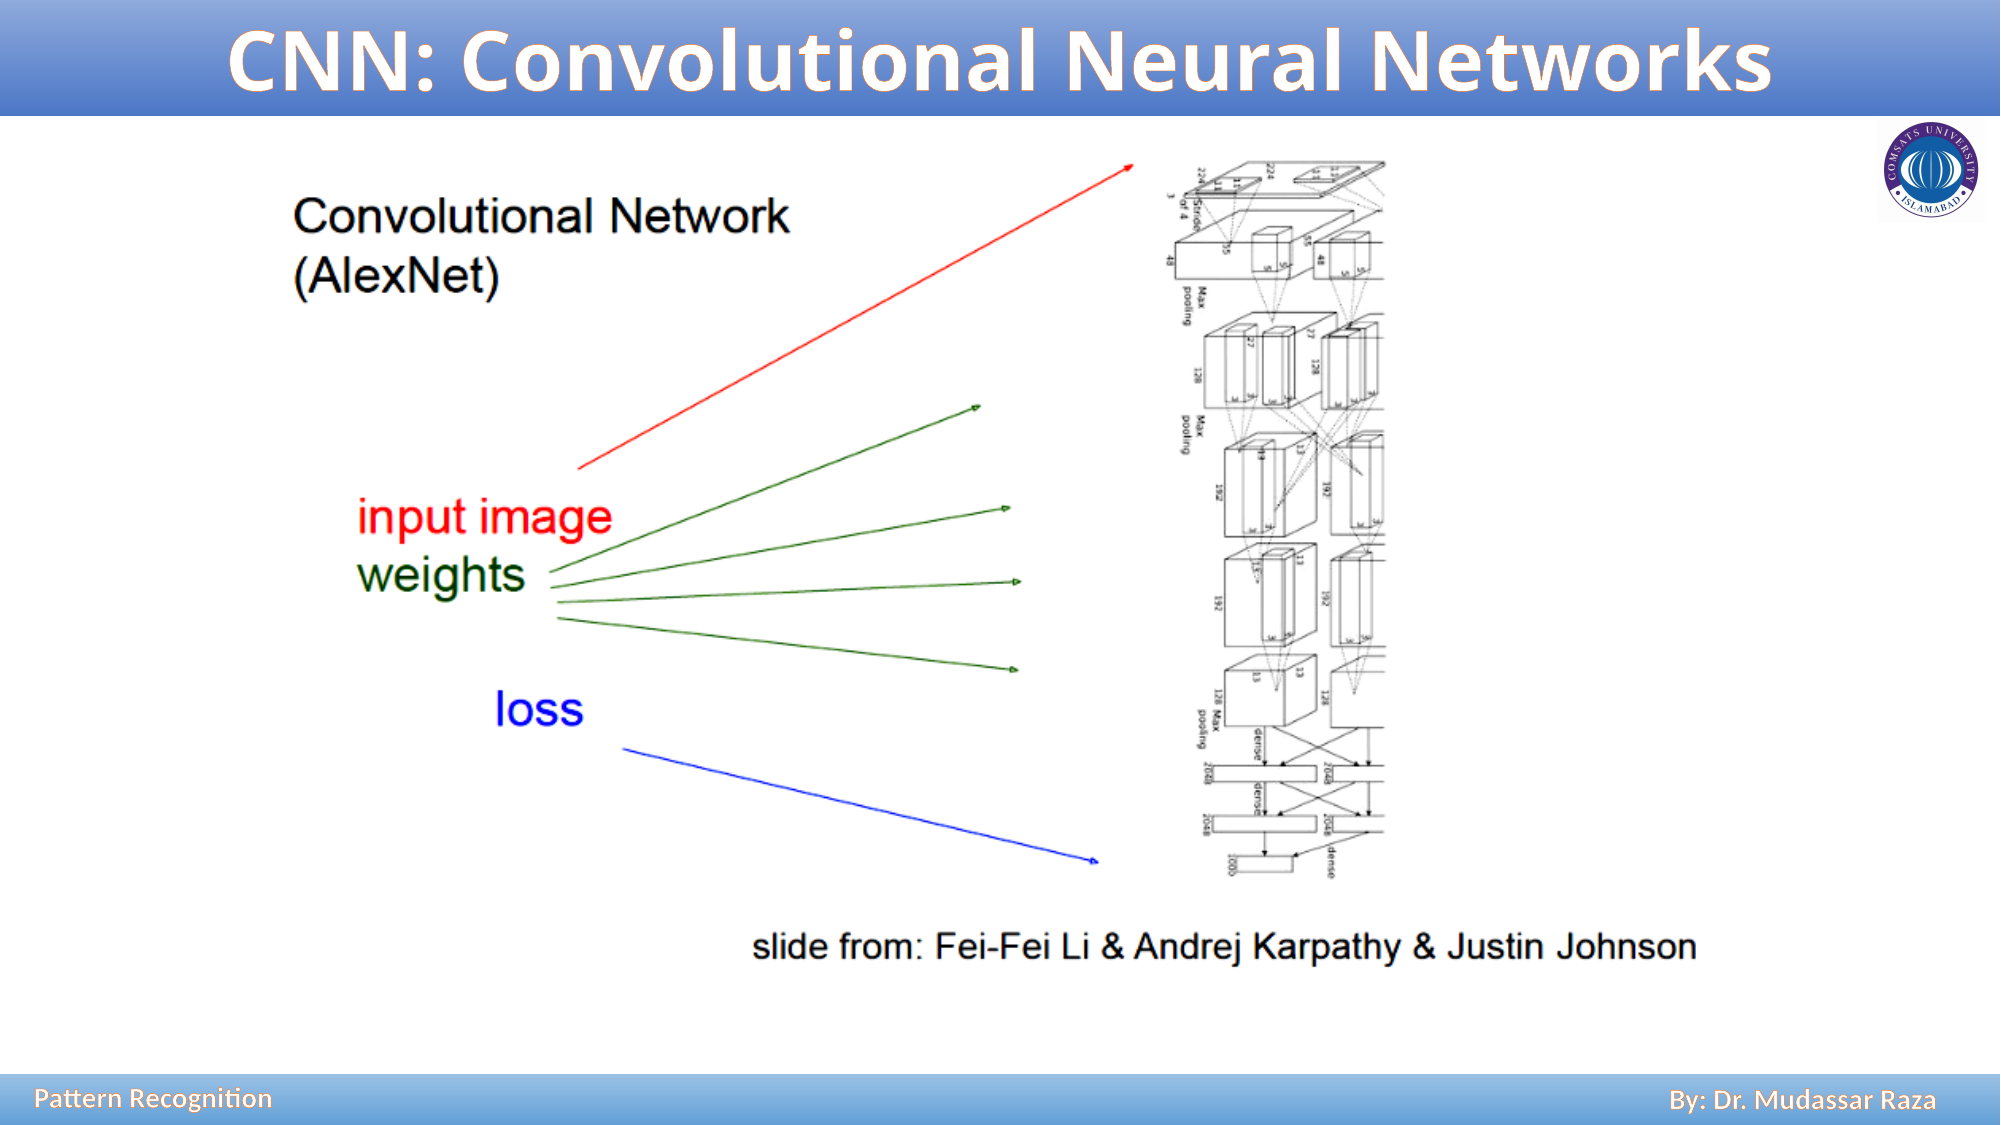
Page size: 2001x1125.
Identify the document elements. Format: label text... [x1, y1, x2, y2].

text_box CNN: Convolutional Neural Networks [0, 0, 2000, 115]
picture [249, 142, 1750, 983]
picture [1877, 116, 1985, 223]
